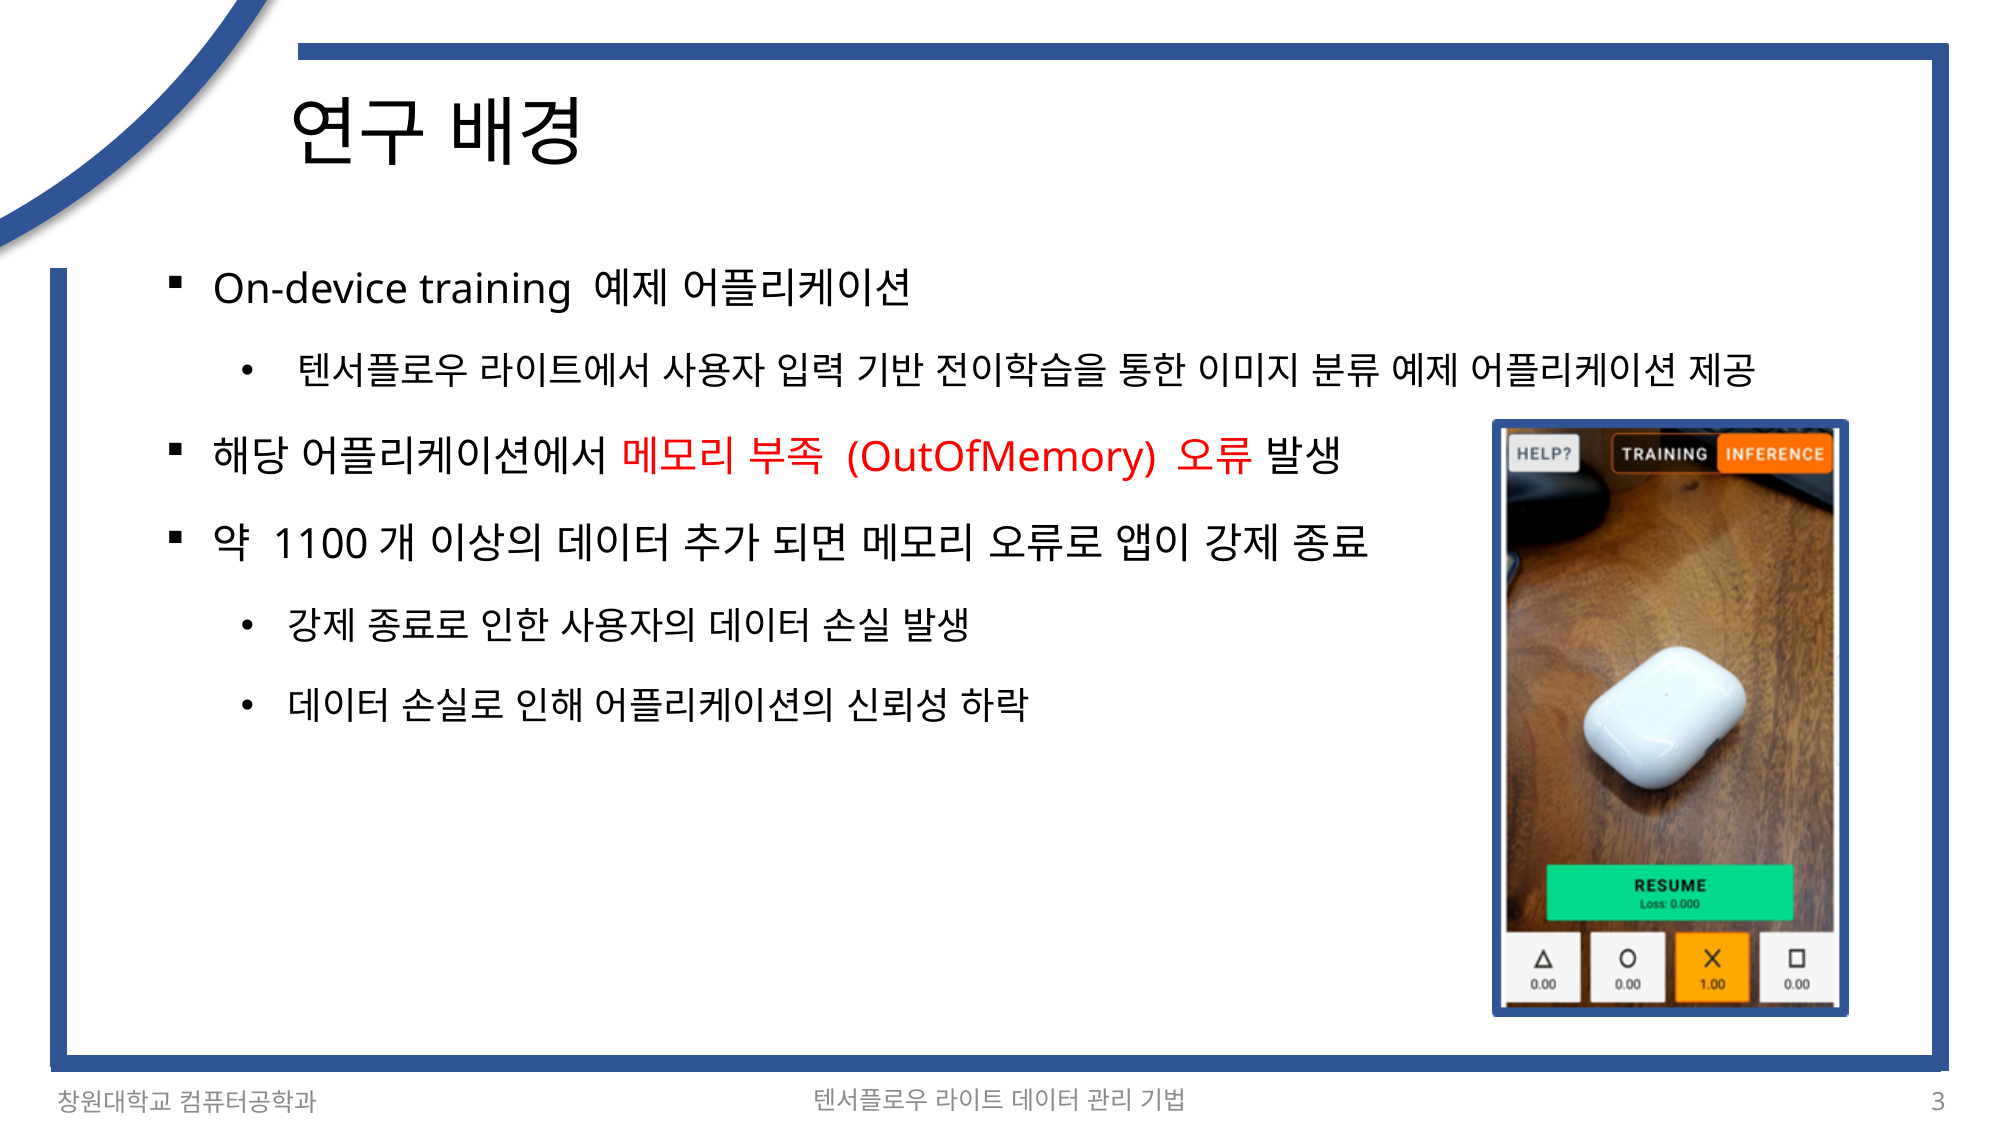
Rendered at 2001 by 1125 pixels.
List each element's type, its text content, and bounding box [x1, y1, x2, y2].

slide_number 창원대학교 컴퓨터공학과 [42, 1071, 493, 1125]
text_box [0, 0, 254, 235]
slide_number 3 [1510, 1072, 1961, 1125]
footer 텐서플로우 라이트 데이터 관리 기법 [662, 1072, 1338, 1125]
picture [1492, 419, 1849, 1017]
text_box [51, 43, 1949, 1072]
